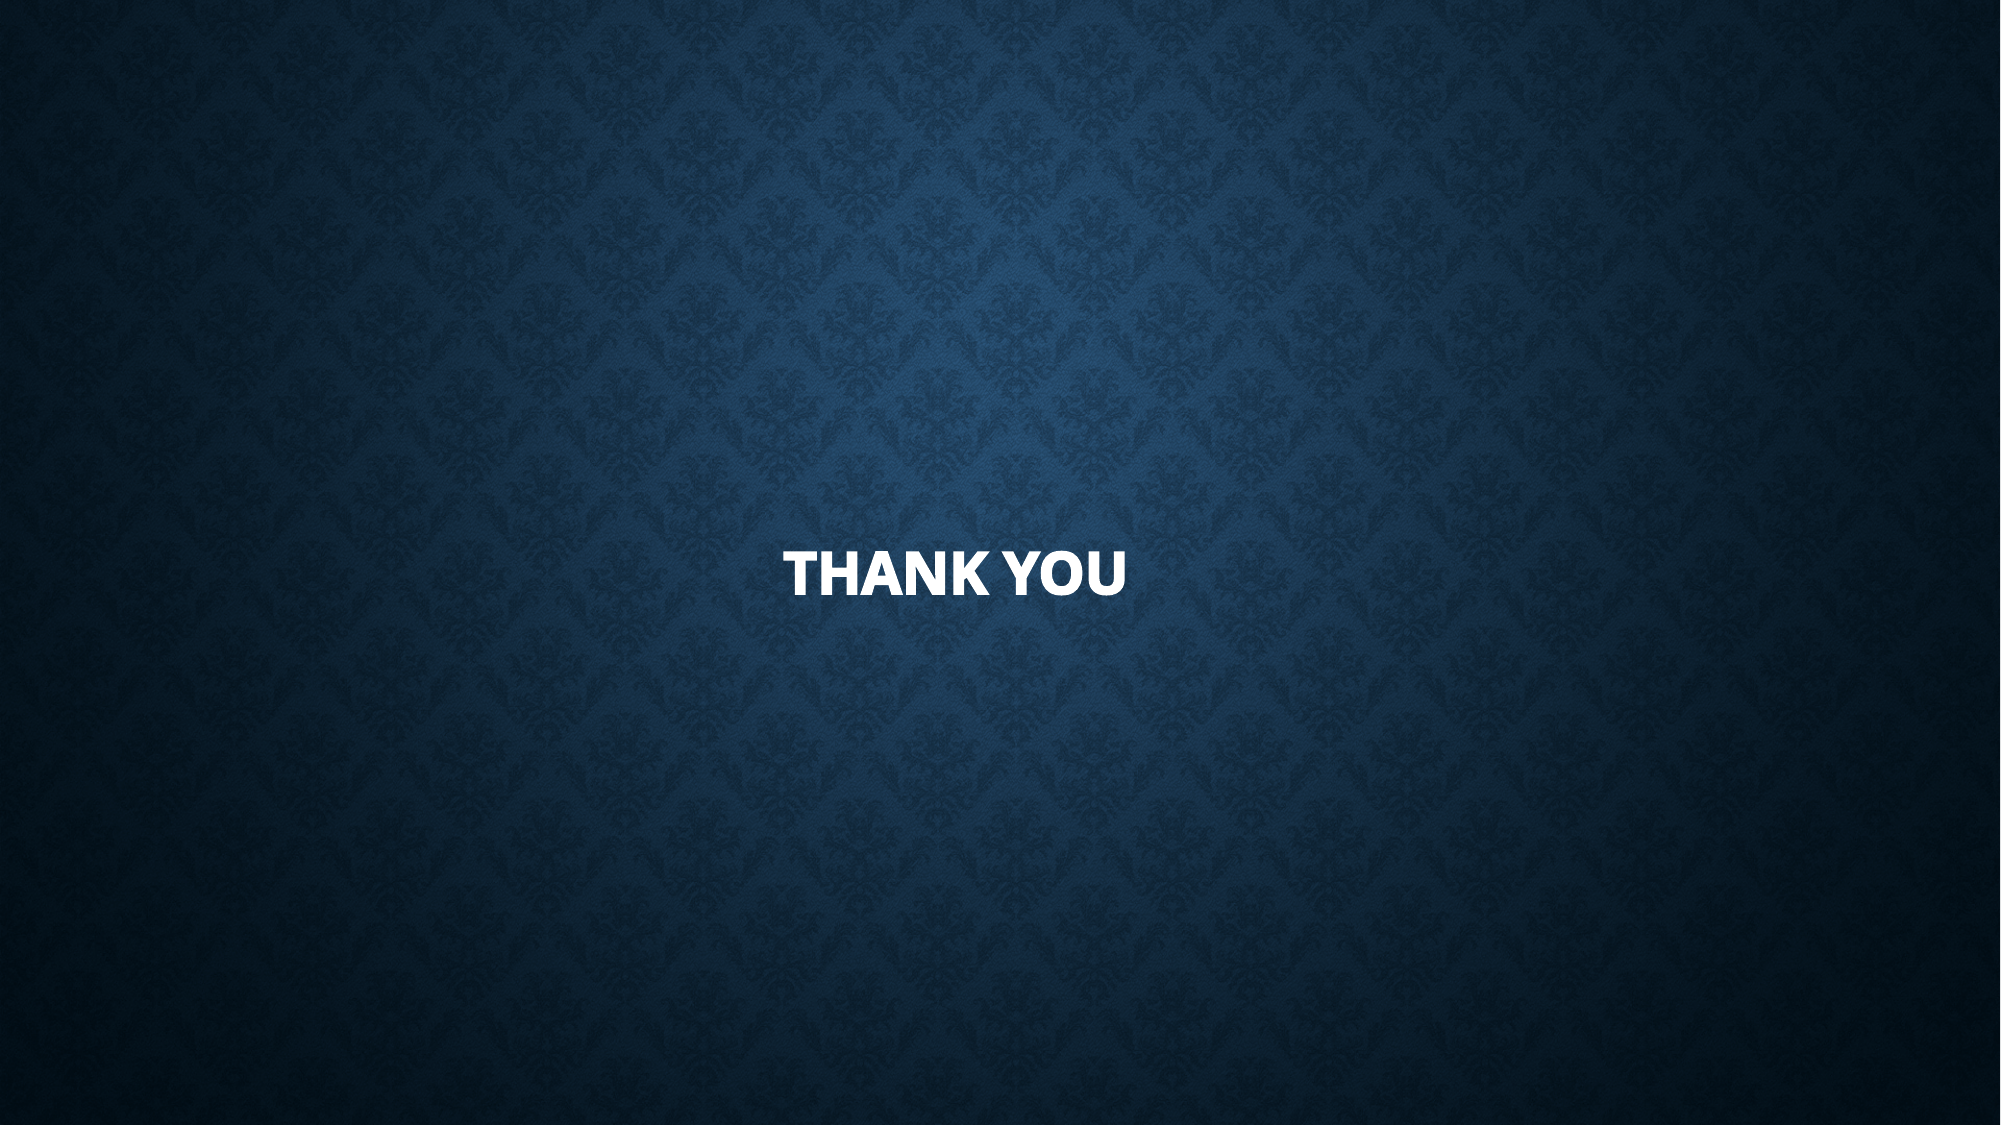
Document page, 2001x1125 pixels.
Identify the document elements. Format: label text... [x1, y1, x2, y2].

text_box THANK YOU [598, 528, 1328, 613]
